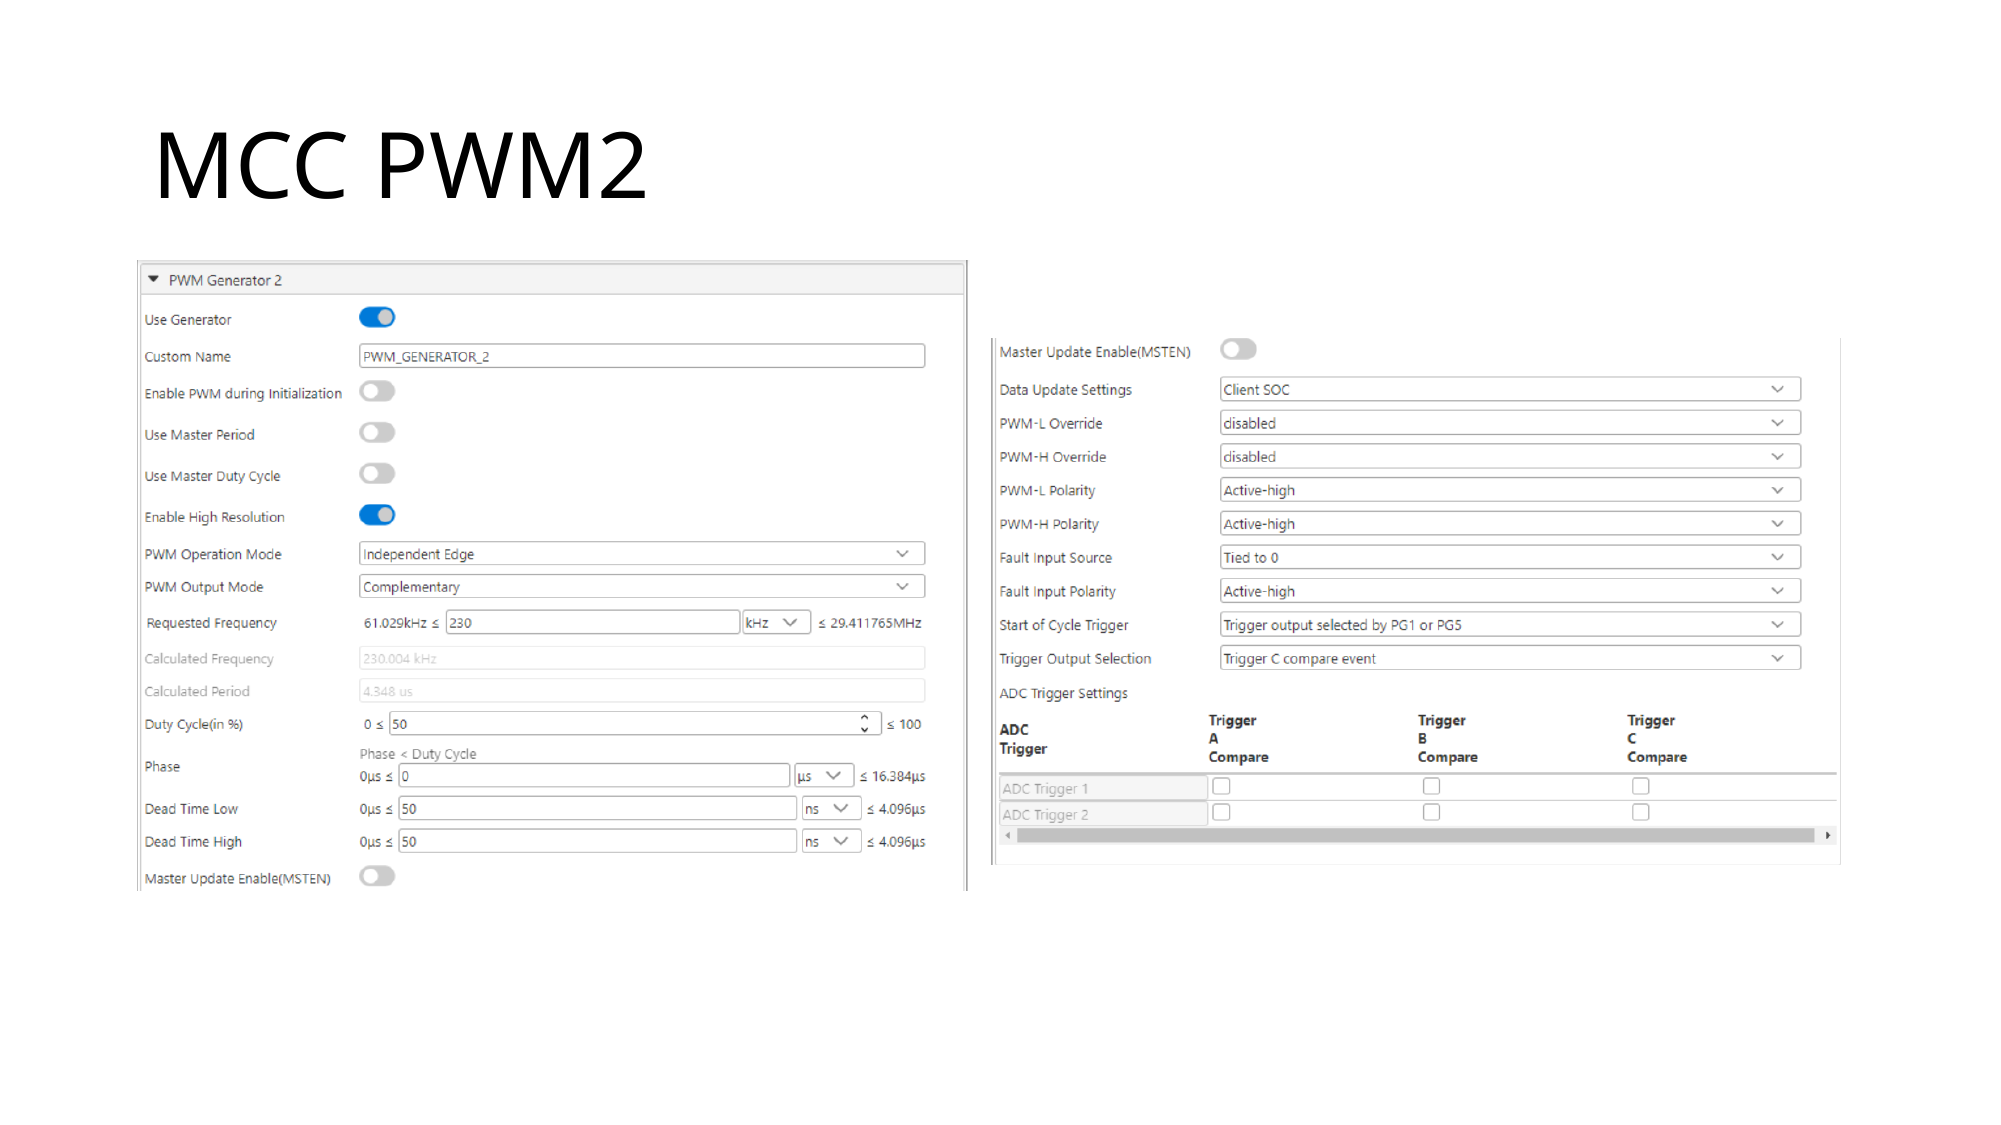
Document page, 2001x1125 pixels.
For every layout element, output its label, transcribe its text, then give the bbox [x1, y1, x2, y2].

title MCC PWM2 [137, 59, 1863, 278]
picture [989, 337, 1841, 866]
picture [136, 259, 971, 891]
